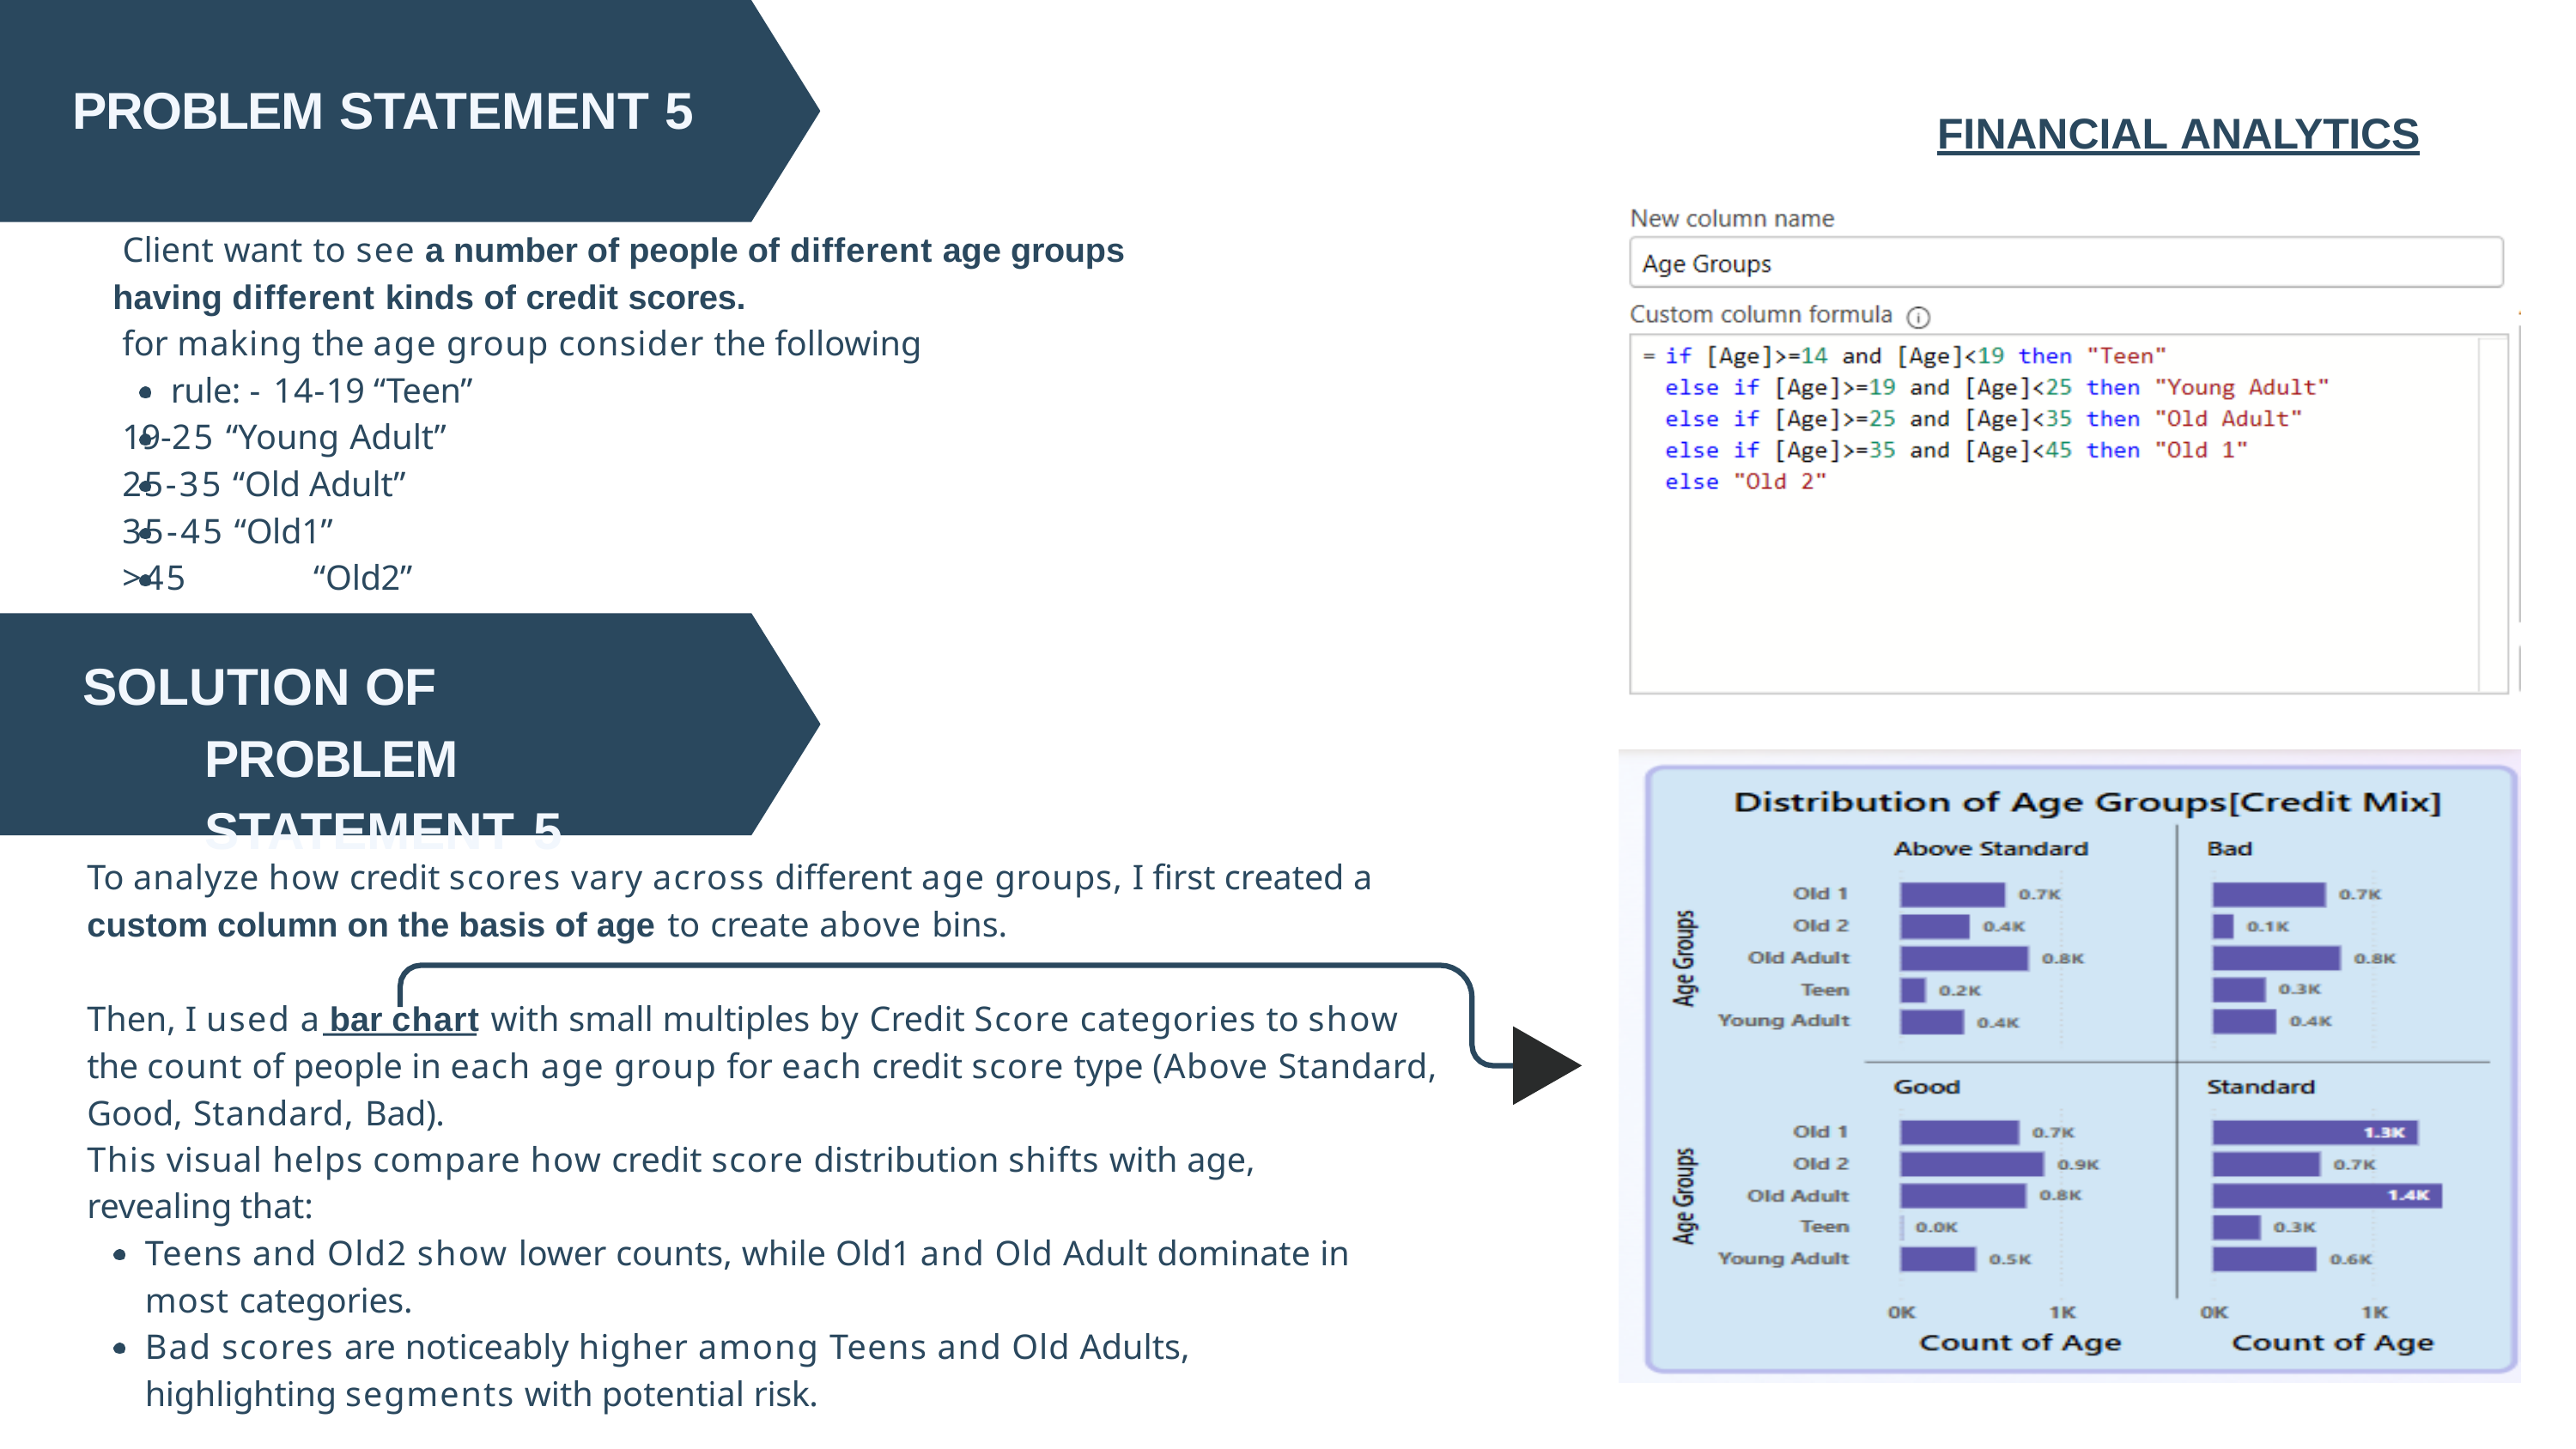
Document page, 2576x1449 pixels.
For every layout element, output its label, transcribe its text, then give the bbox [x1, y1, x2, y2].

picture [139, 433, 151, 446]
text_box Client want to see a number of people of different age groups having different kinds of credit scores. for making the age group consider the following rule: - 14-19 “Teen” 19-25 “Young Adult” 25-35 “Old Adult” 35-45 “Old1” >45 “Old2” [111, 220, 1134, 597]
picture [113, 1343, 125, 1355]
picture [139, 481, 151, 493]
title PROBLEM STATEMENT 5 [44, 28, 791, 319]
text_box [0, 613, 821, 836]
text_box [397, 962, 1583, 1106]
picture [113, 1248, 125, 1260]
picture [139, 527, 151, 539]
picture [1609, 193, 2521, 700]
picture [1619, 749, 2521, 1383]
picture [139, 386, 151, 398]
text_box SOLUTION OF PROBLEM STATEMENT 5 [81, 641, 702, 860]
text_box FINANCIAL ANALYTICS [1903, 104, 2465, 158]
picture [139, 574, 151, 586]
text_box To analyze how credit scores vary across different age groups, I first created a custom column on the basis of age to create above bins. Then, I used a bar chart with small multiples by Credit Score categories to show the count of people in each age group for each credit score type (Above Standard, Good, Standard, Bad). This visual helps compare how credit score distribution shifts with age, revealing that: Teens and Old2 show lower counts, while Old1 and Old Adult dominate in most categories. Bad scores are noticeably higher among Teens and Old Adults, highlighting segments with potential risk. [85, 847, 1440, 1414]
